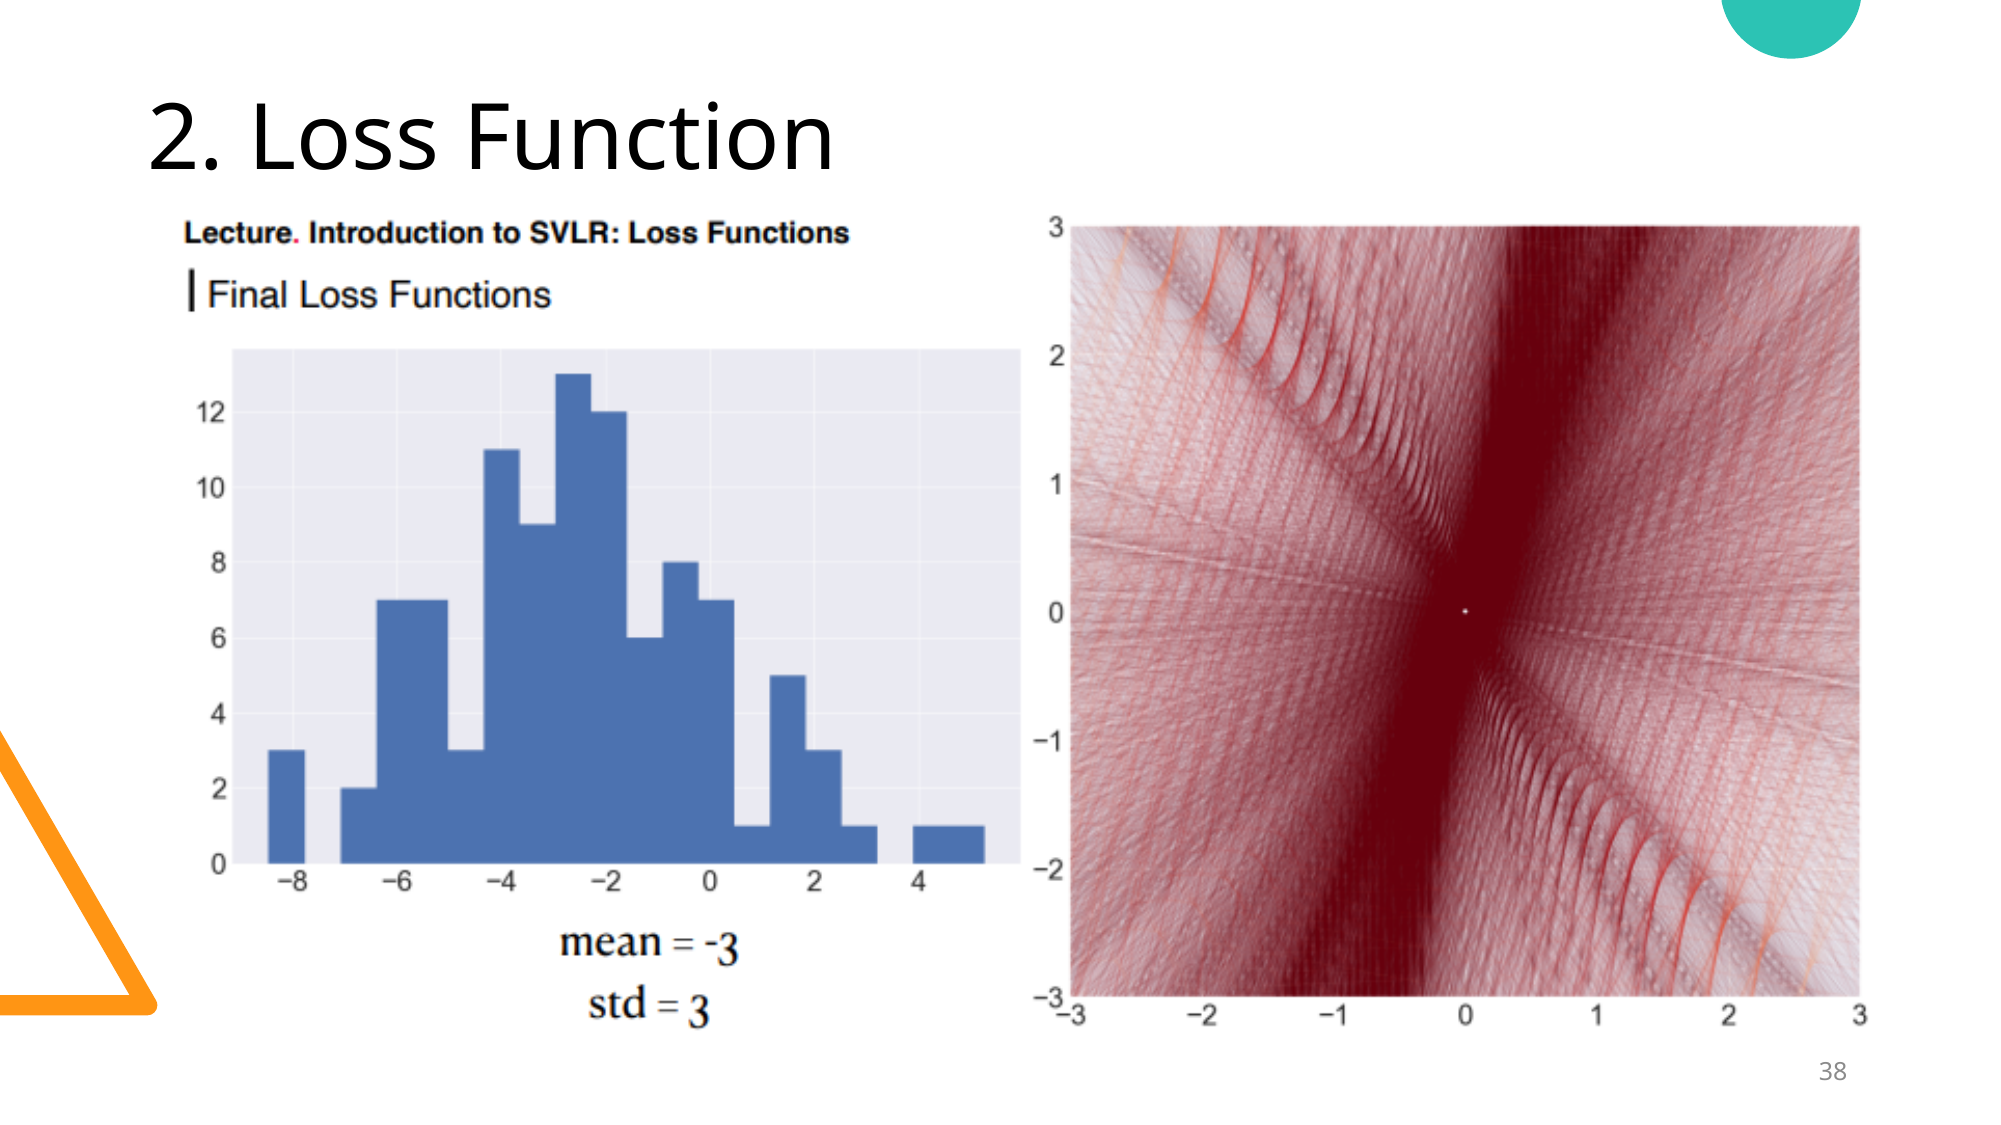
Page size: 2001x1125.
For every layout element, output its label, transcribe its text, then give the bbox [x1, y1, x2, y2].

title 2. Loss Function [132, 30, 1858, 249]
picture [166, 202, 1889, 1043]
slide_number 38 [1412, 1043, 1863, 1103]
